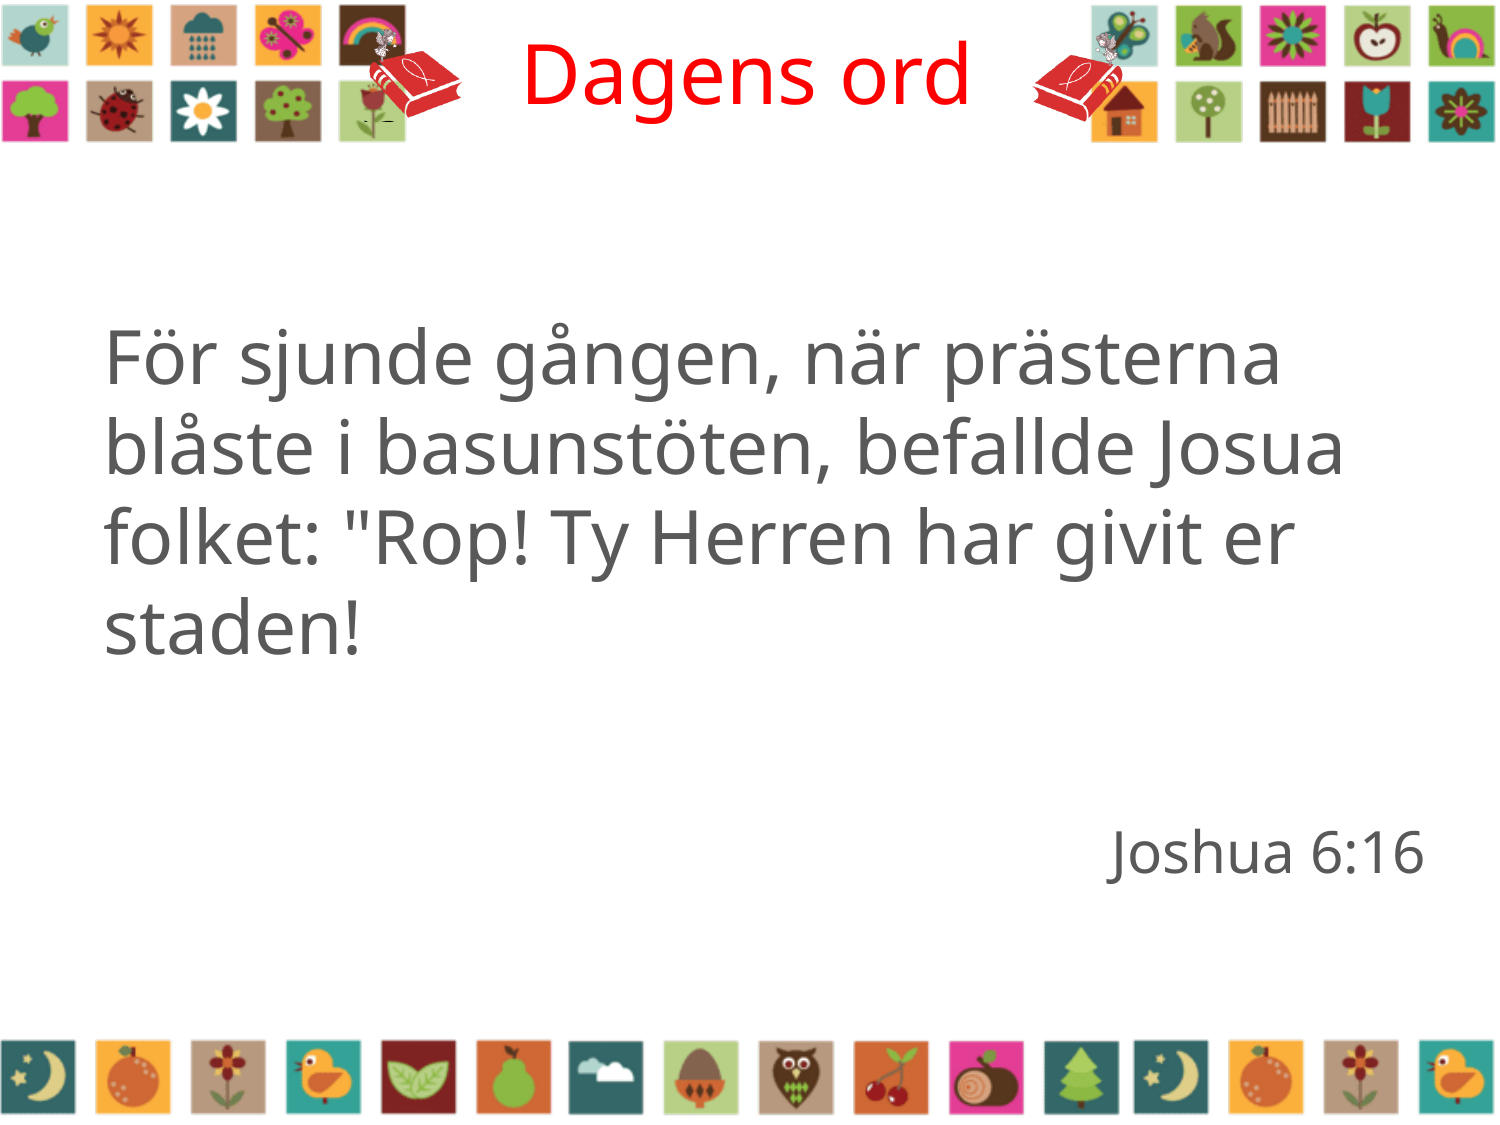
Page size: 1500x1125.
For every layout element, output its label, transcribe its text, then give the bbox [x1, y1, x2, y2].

picture [0, 3, 494, 150]
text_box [0, 1028, 1500, 1118]
picture [1000, 3, 1500, 150]
text_box Joshua 6:16 [808, 807, 1441, 893]
text_box Dagens ord [492, 13, 1078, 129]
text_box För sjunde gången, när prästerna blåste i basunstöten, befallde Josua folket: "Rop! Ty Herren har givit er staden! [88, 302, 1436, 678]
